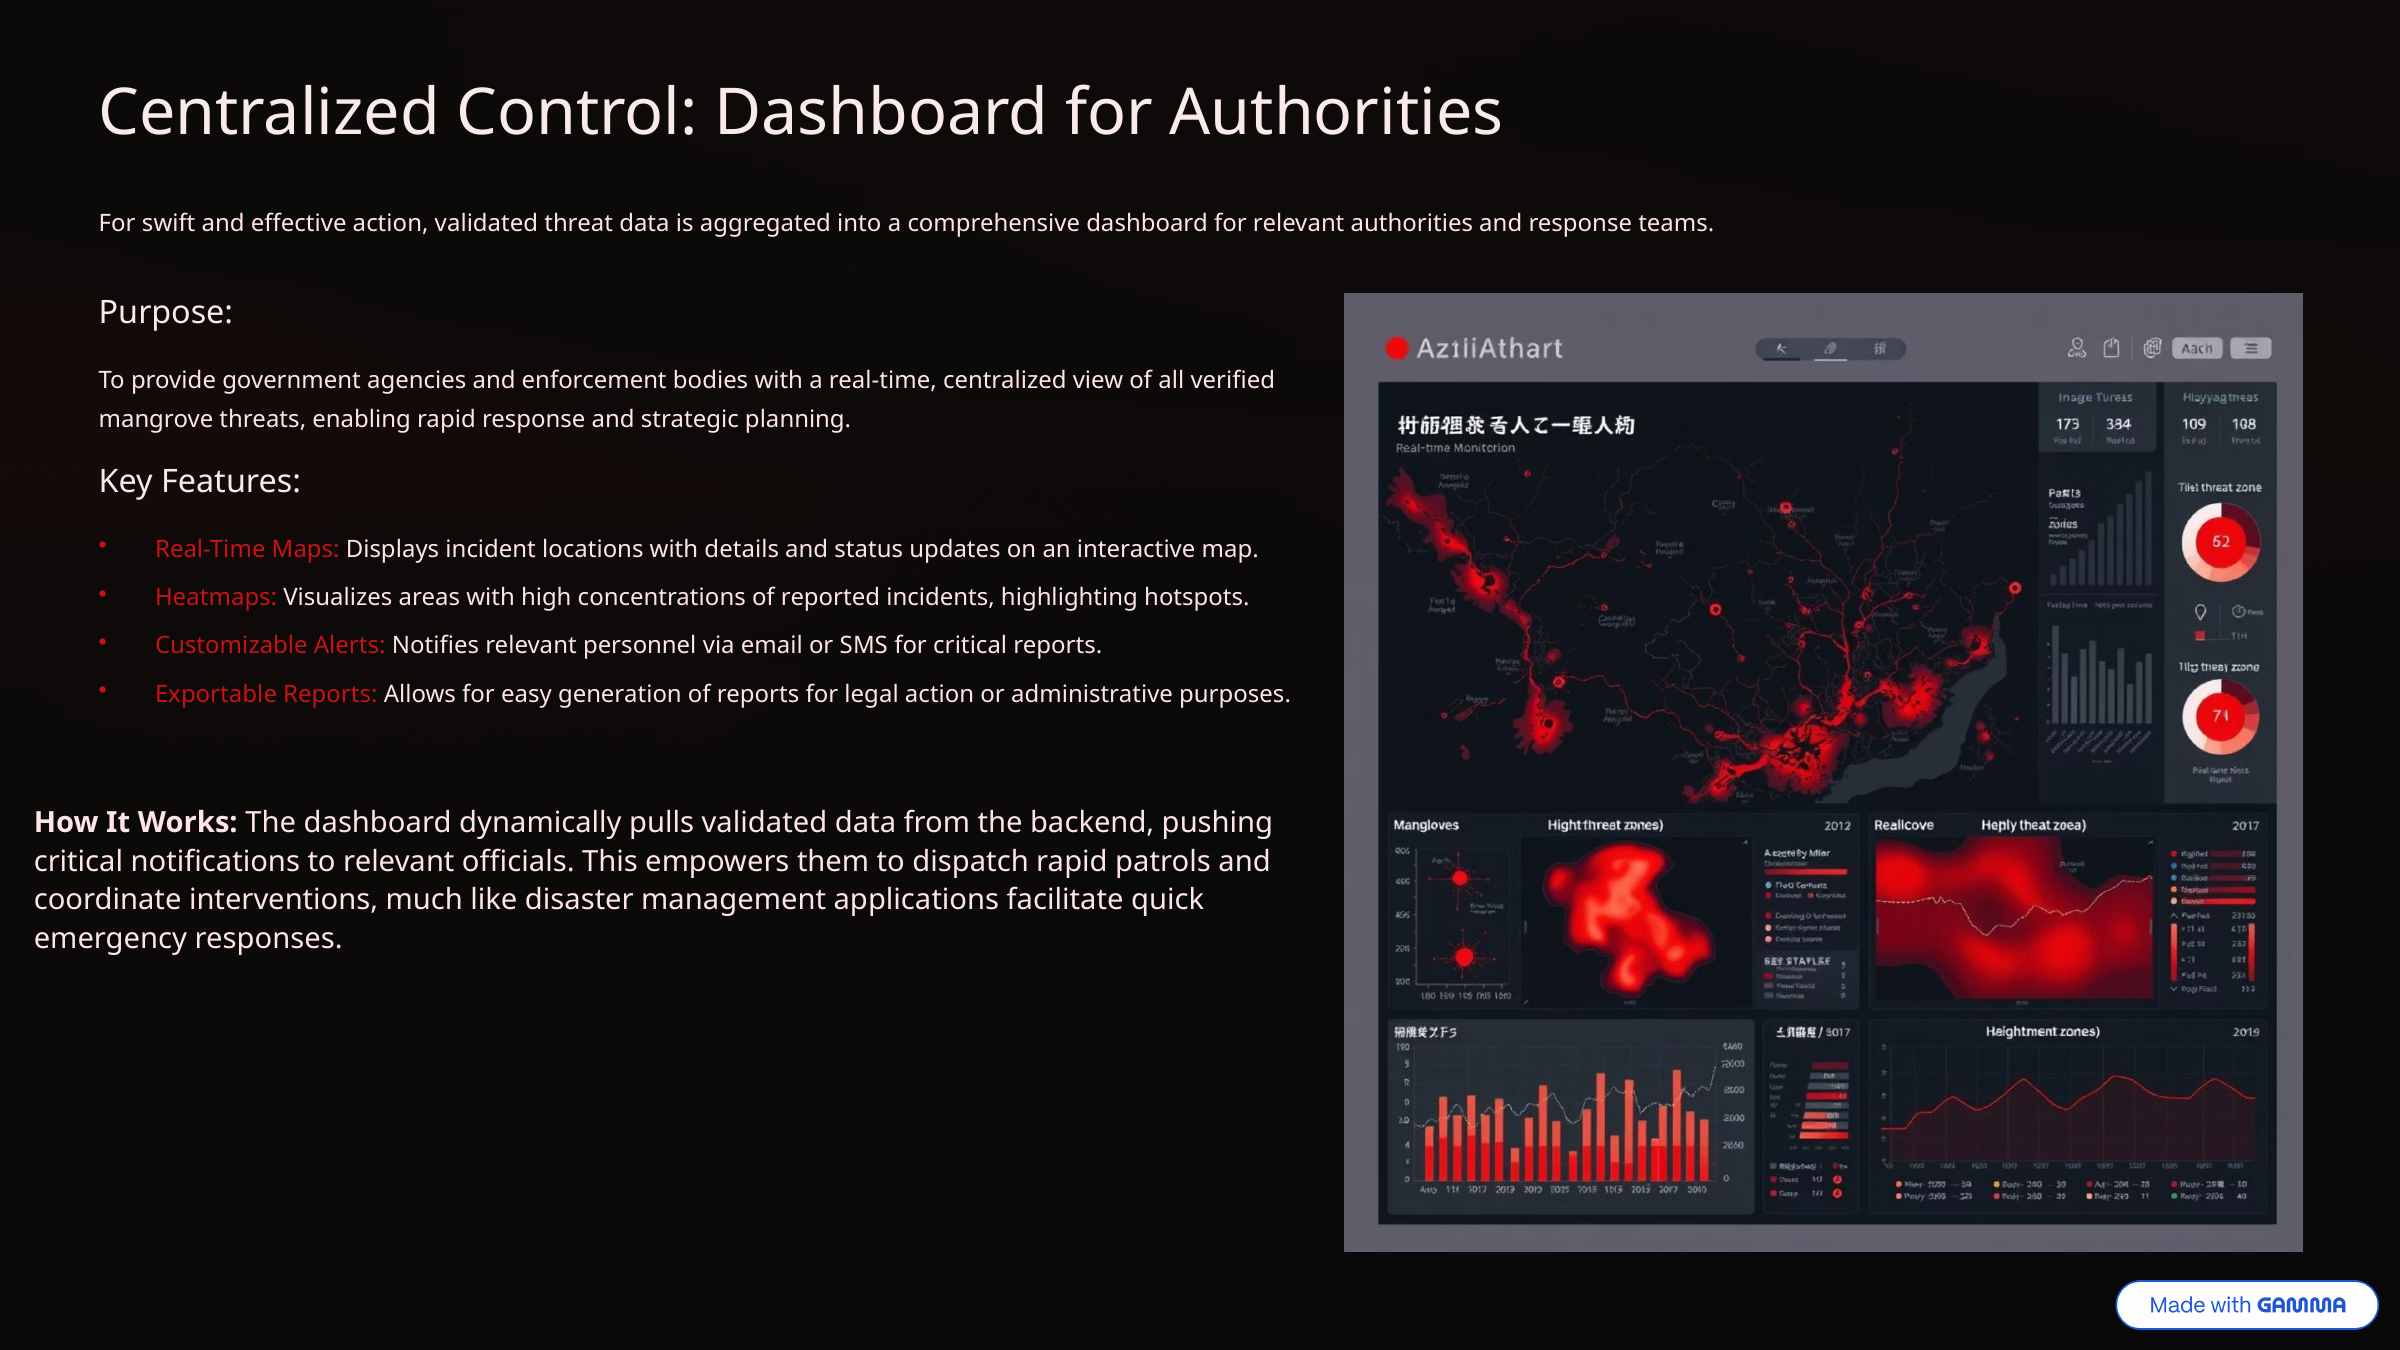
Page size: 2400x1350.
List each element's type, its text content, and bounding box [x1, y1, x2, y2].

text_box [2124, 1280, 2387, 1325]
text_box Key Features: [98, 458, 424, 500]
text_box Heatmaps: Visualizes areas with high concentrations of reported incidents, highlighting hotspots. [98, 572, 1283, 612]
text_box To provide government agencies and enforcement bodies with a real-time, centralized view of all verified mangrove threats, enabling rapid response and strategic planning. [98, 355, 1283, 435]
text_box Purpose: [98, 290, 424, 331]
text_box Real-Time Maps: Displays incident locations with details and status updates on an interactive map. [98, 523, 1283, 564]
text_box Customizable Alerts: Notifies relevant personnel via email or SMS for critical reports. [98, 620, 1283, 660]
text_box How It Works: The dashboard dynamically pulls validated data from the backend, pushing critical notifications to relevant officials. This empowers them to dispatch rapid patrols and coordinate interventions, much like disaster management applications facilitate quick emergency responses. [33, 799, 1313, 1152]
text_box Centralized Control: Dashboard for Authorities [98, 67, 1889, 149]
picture [2106, 1271, 2389, 1339]
text_box For swift and effective action, validated threat data is aggregated into a comprehensive dashboard for relevant authorities and response teams. [98, 198, 2302, 238]
text_box Exportable Reports: Allows for easy generation of reports for legal action or administrative purposes. [98, 668, 1283, 708]
picture [1344, 293, 2303, 1252]
